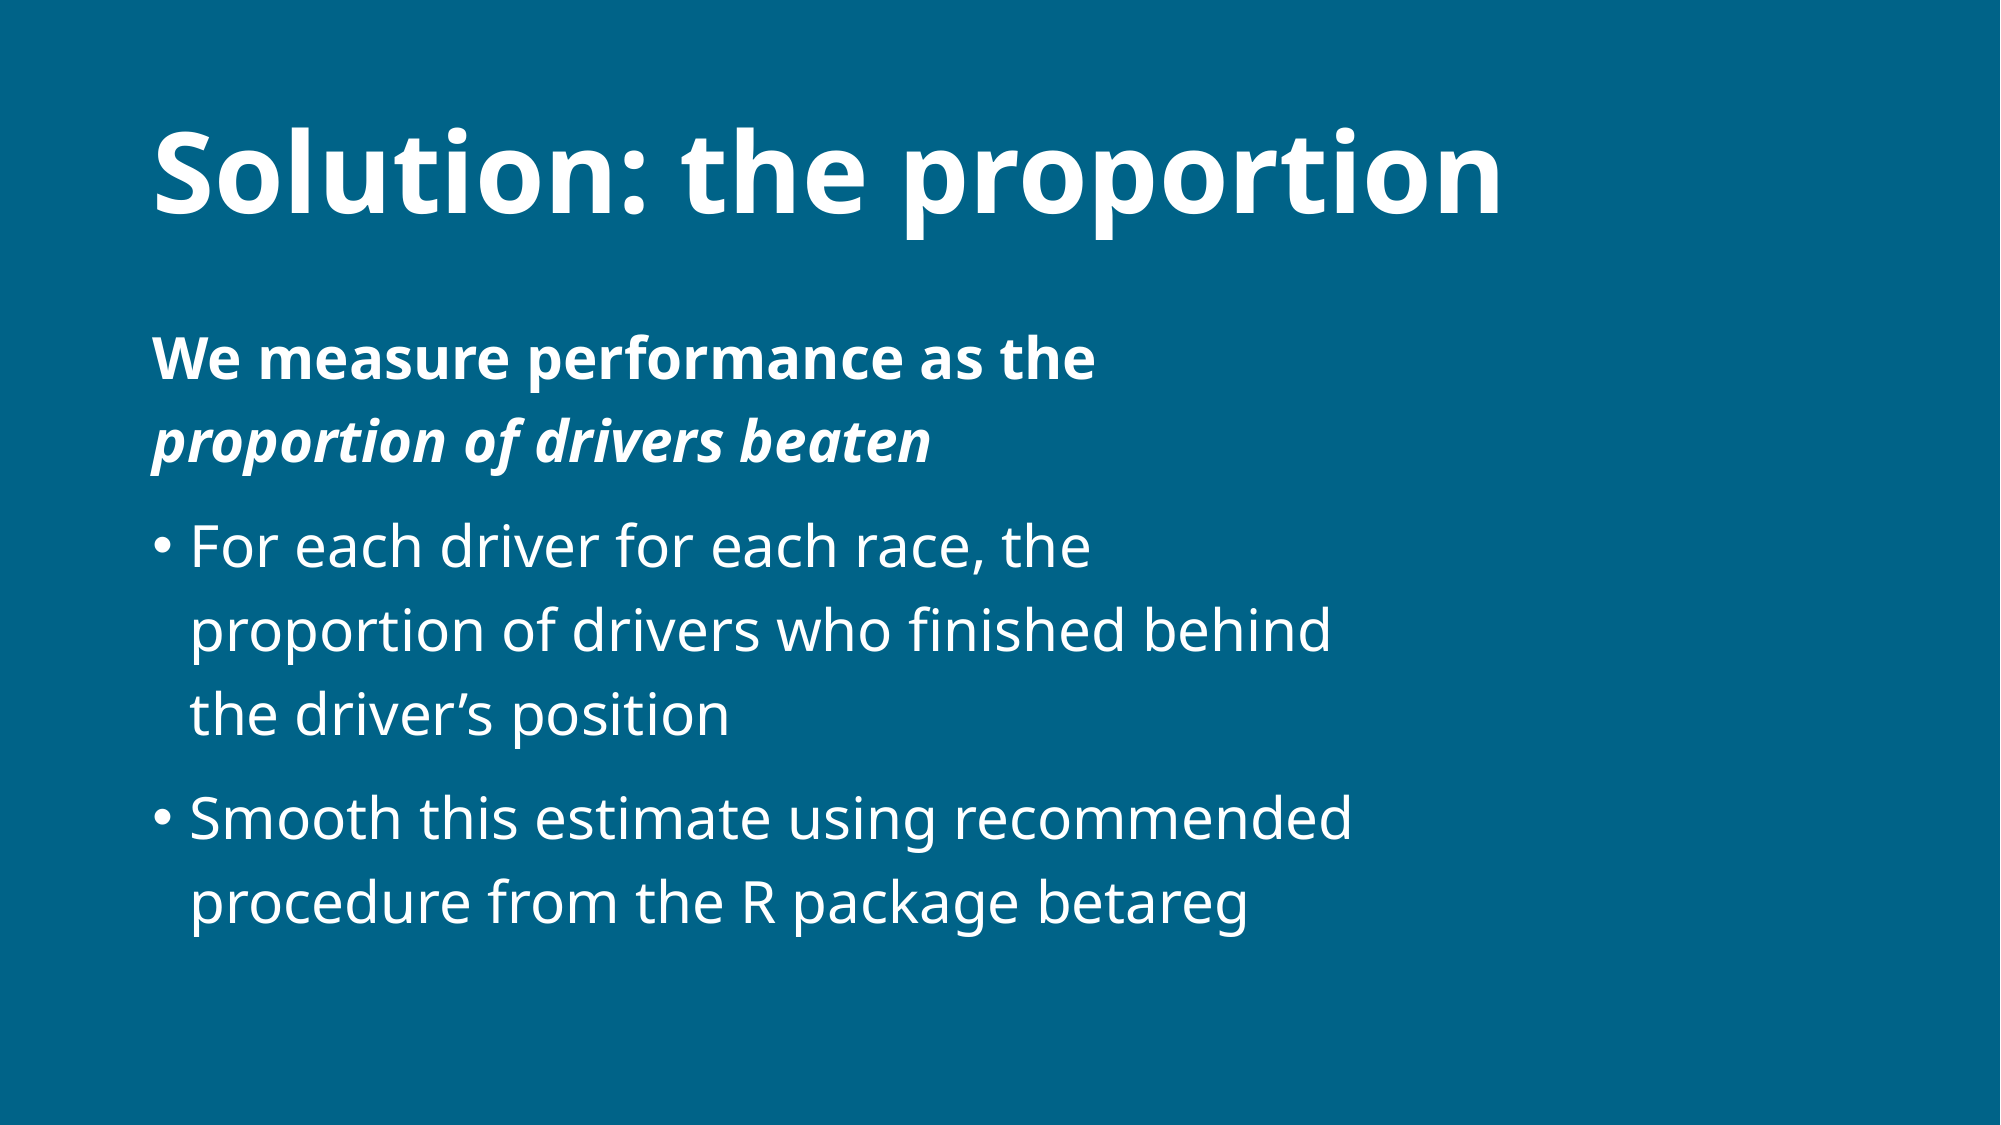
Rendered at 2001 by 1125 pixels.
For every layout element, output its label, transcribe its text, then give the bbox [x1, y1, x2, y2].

title Solution: the proportion [137, 59, 1863, 278]
list We measure performance as the proportion of drivers beaten For each driver for each race, the proportion of drivers who finished behind the driver’s position Smooth this estimate using recommended procedure from the R package betareg [137, 299, 1398, 1066]
